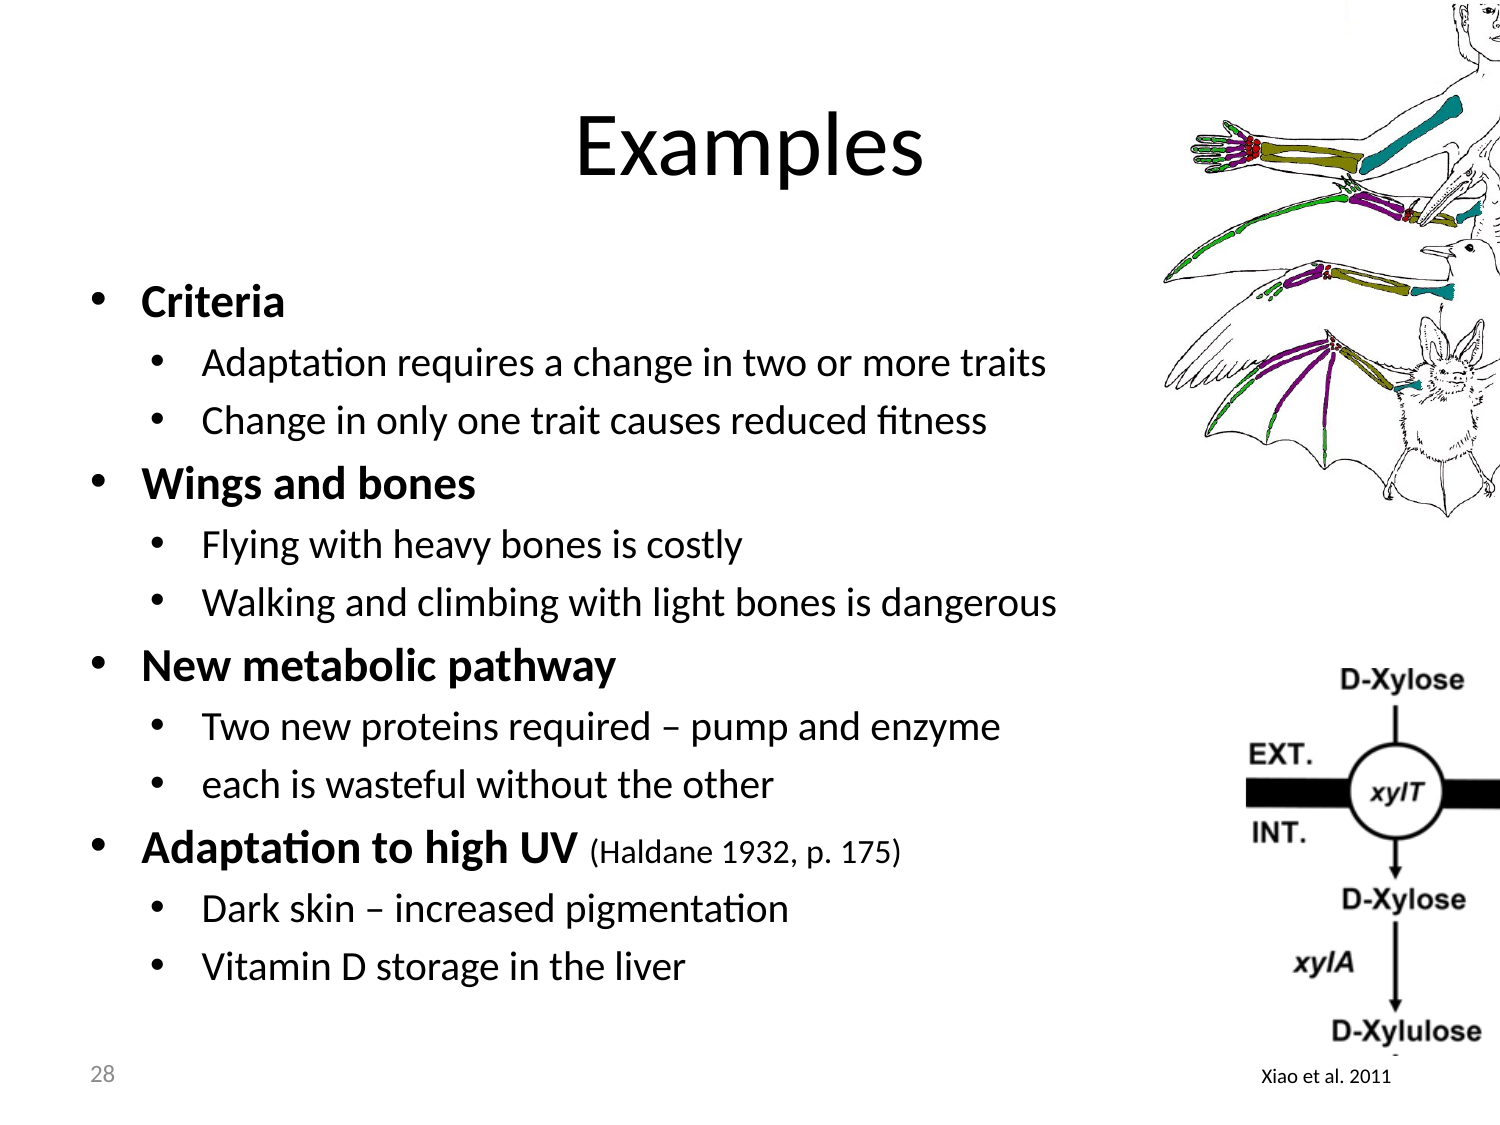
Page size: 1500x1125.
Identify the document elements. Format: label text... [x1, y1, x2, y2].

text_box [1157, 0, 1500, 528]
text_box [1245, 668, 1500, 1096]
slide_number 28 [75, 1042, 425, 1103]
list Criteria Adaptation requires a change in two or more traits Change in only one trait causes reduced fitness Wings and bones Flying with heavy bones is costly Walking and climbing with light bones is dangerous New metabolic pathway Two new proteins required – pump and enzyme each is wasteful without the other Adaptation to high UV (Haldane 1932, p. 175) Dark skin – increased pigmentation Vitamin D storage in the liver [75, 262, 1425, 1005]
title Examples [75, 45, 1152, 233]
